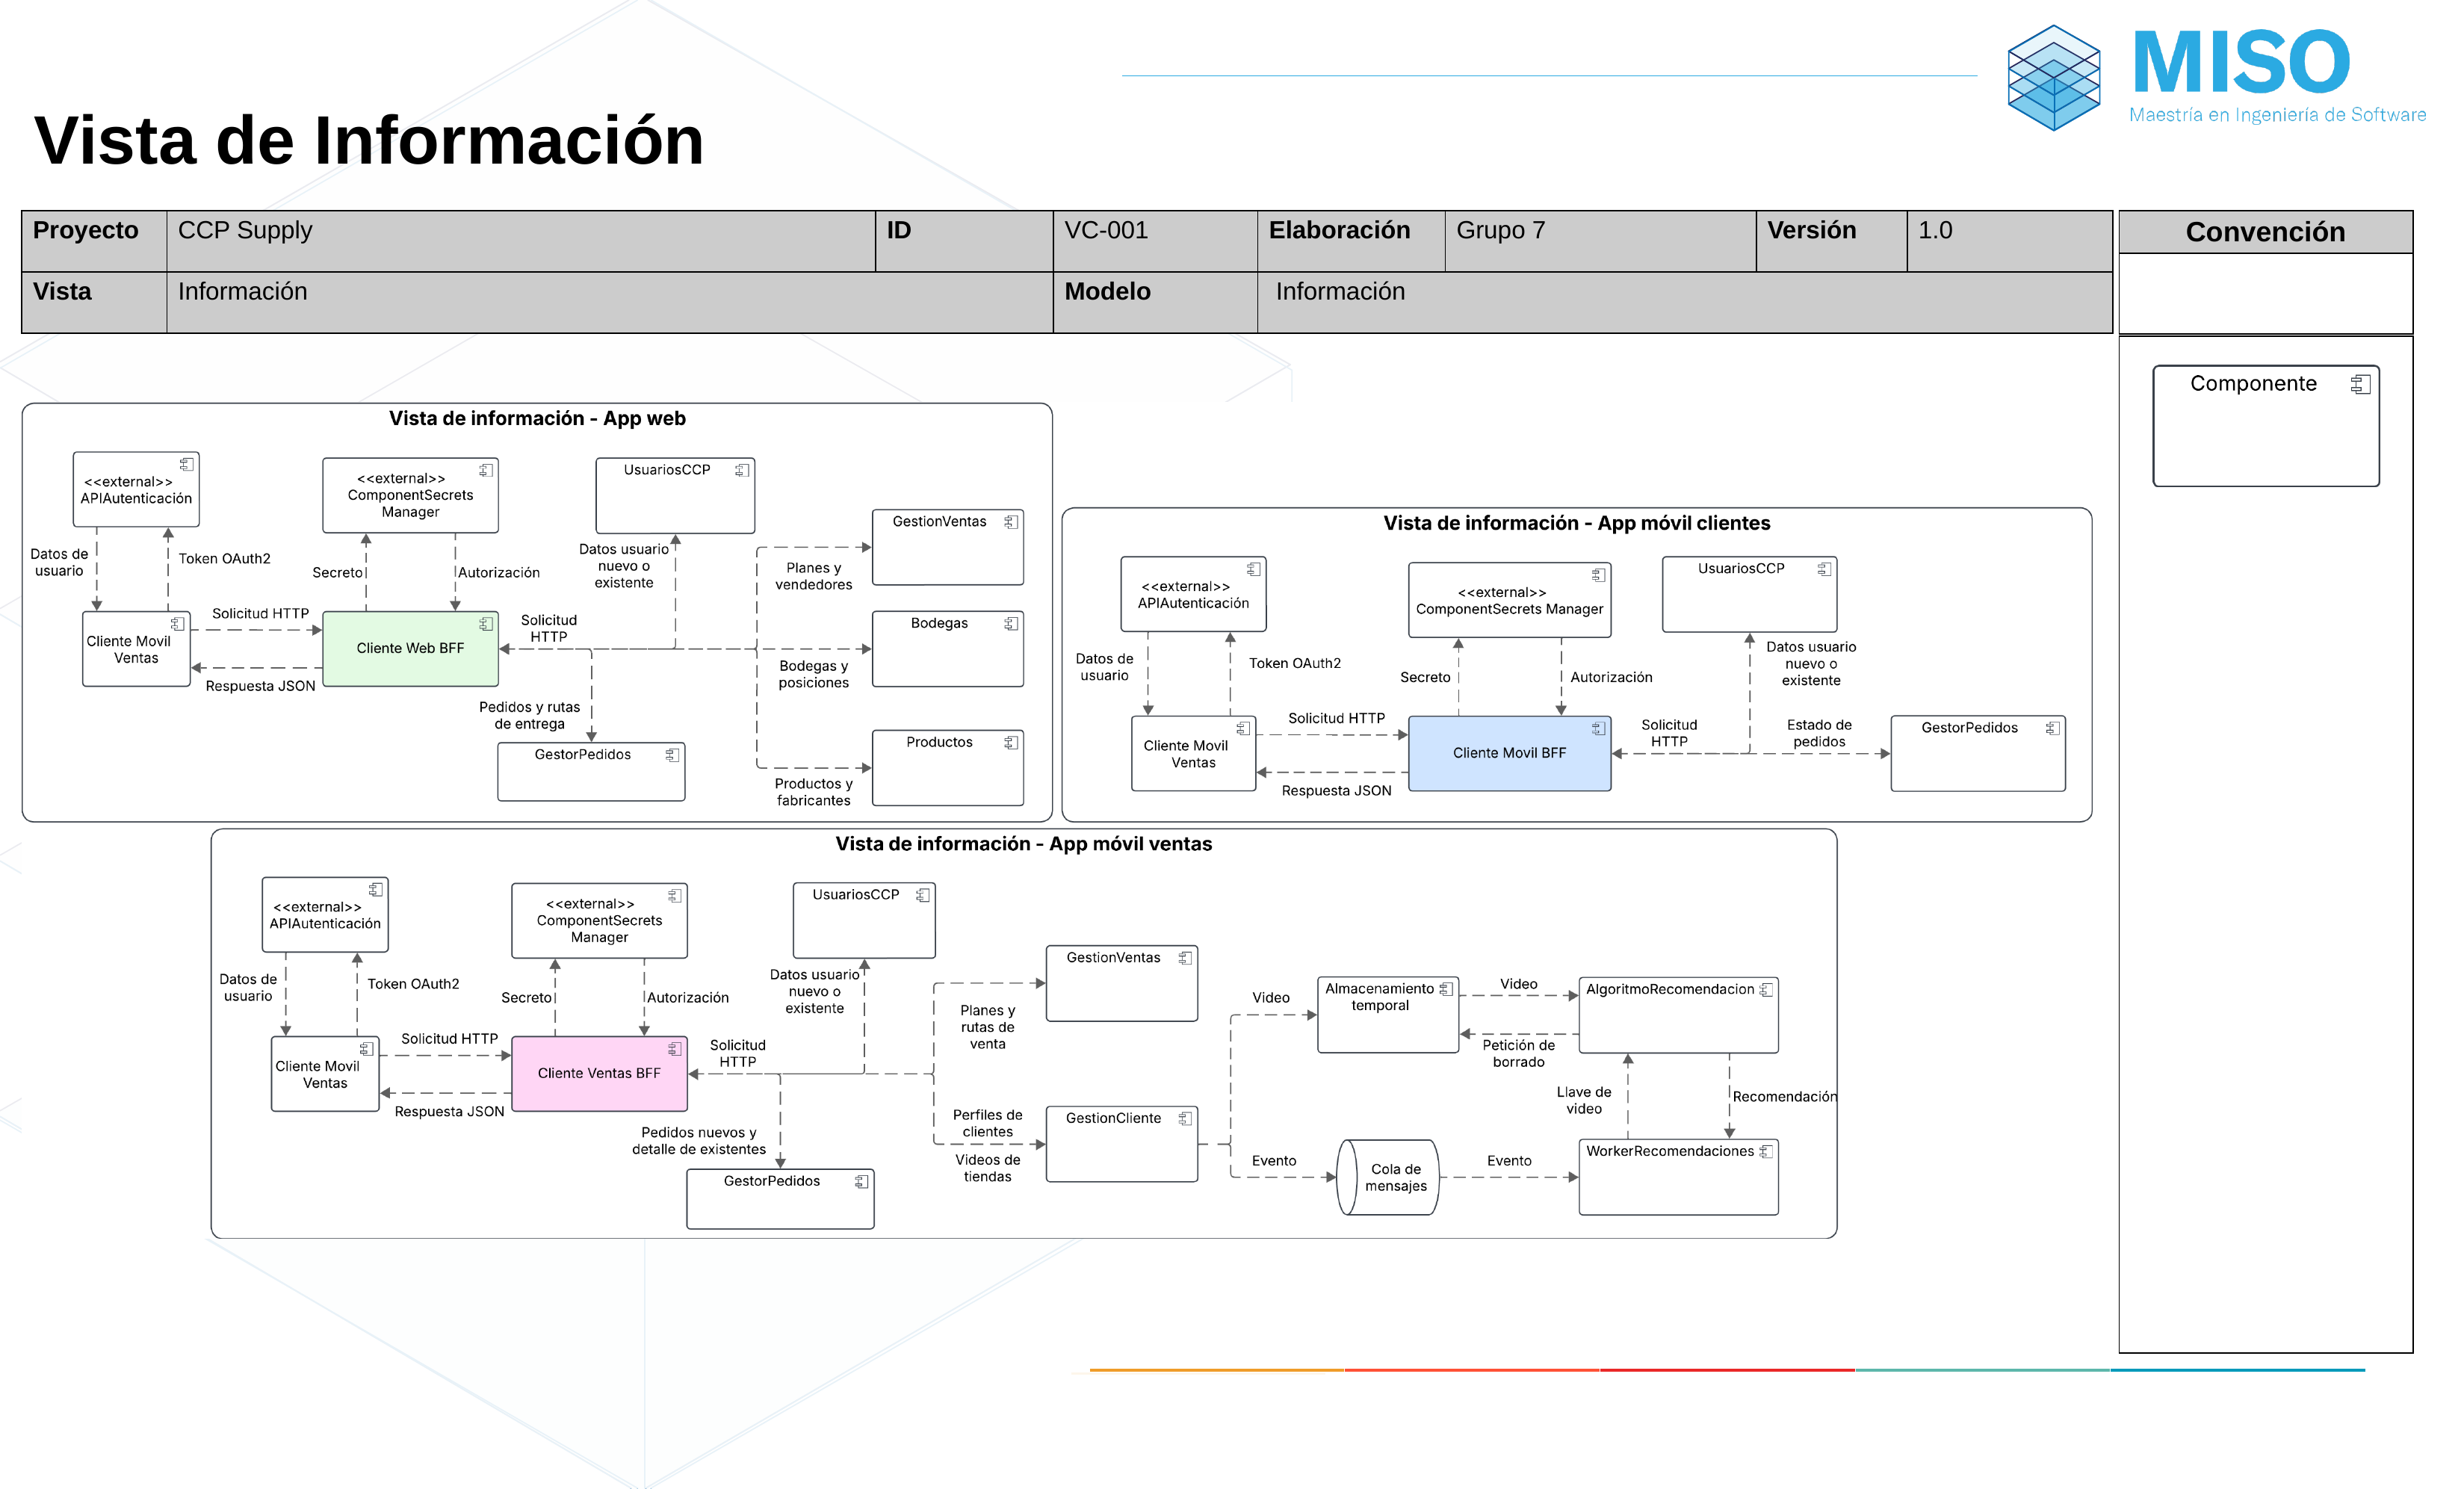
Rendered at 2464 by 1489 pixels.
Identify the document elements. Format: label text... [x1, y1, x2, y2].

table_header Grupo 7 [1446, 211, 1756, 271]
table_header Proyecto [22, 211, 167, 271]
table_cell Información [1258, 273, 2112, 332]
table_cell Modelo [1054, 273, 1257, 332]
table_header VC-001 [1054, 211, 1257, 271]
table_header Elaboración [1258, 211, 1445, 271]
table_header 1.0 [1908, 211, 2112, 271]
table_header [2120, 337, 2412, 1352]
picture [2152, 364, 2380, 488]
table_header CCP Supply [167, 211, 875, 271]
table_cell Información [167, 273, 1053, 332]
table_header ID [876, 211, 1053, 271]
table_header Versión [1757, 211, 1907, 271]
title Vista de Información [22, 82, 1536, 202]
table_cell Vista [22, 273, 167, 332]
table_header Convención [2120, 211, 2412, 253]
picture [2131, 29, 2426, 125]
table_cell [2120, 254, 2412, 333]
picture [22, 402, 2093, 1239]
